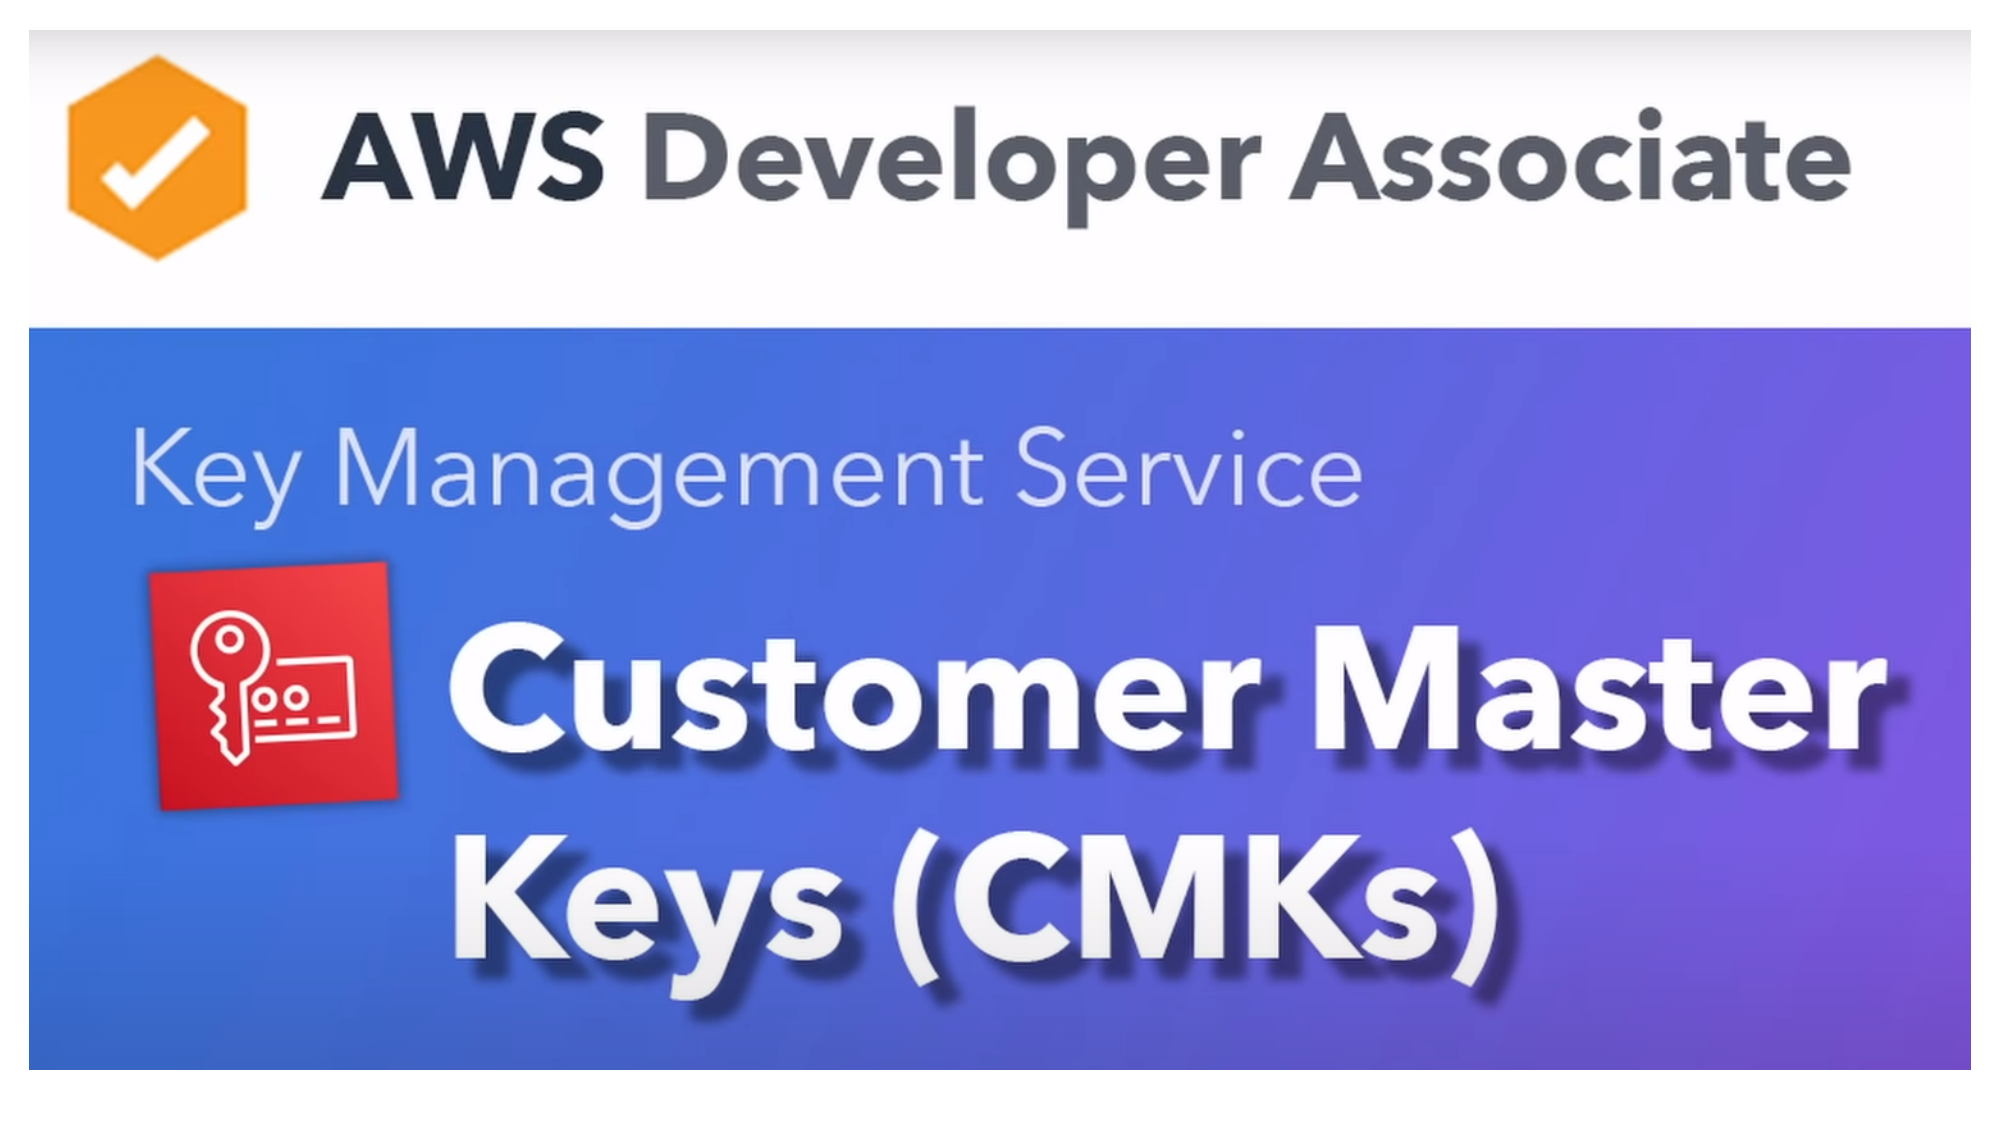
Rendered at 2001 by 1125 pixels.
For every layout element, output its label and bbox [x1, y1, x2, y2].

picture [29, 30, 1971, 1070]
